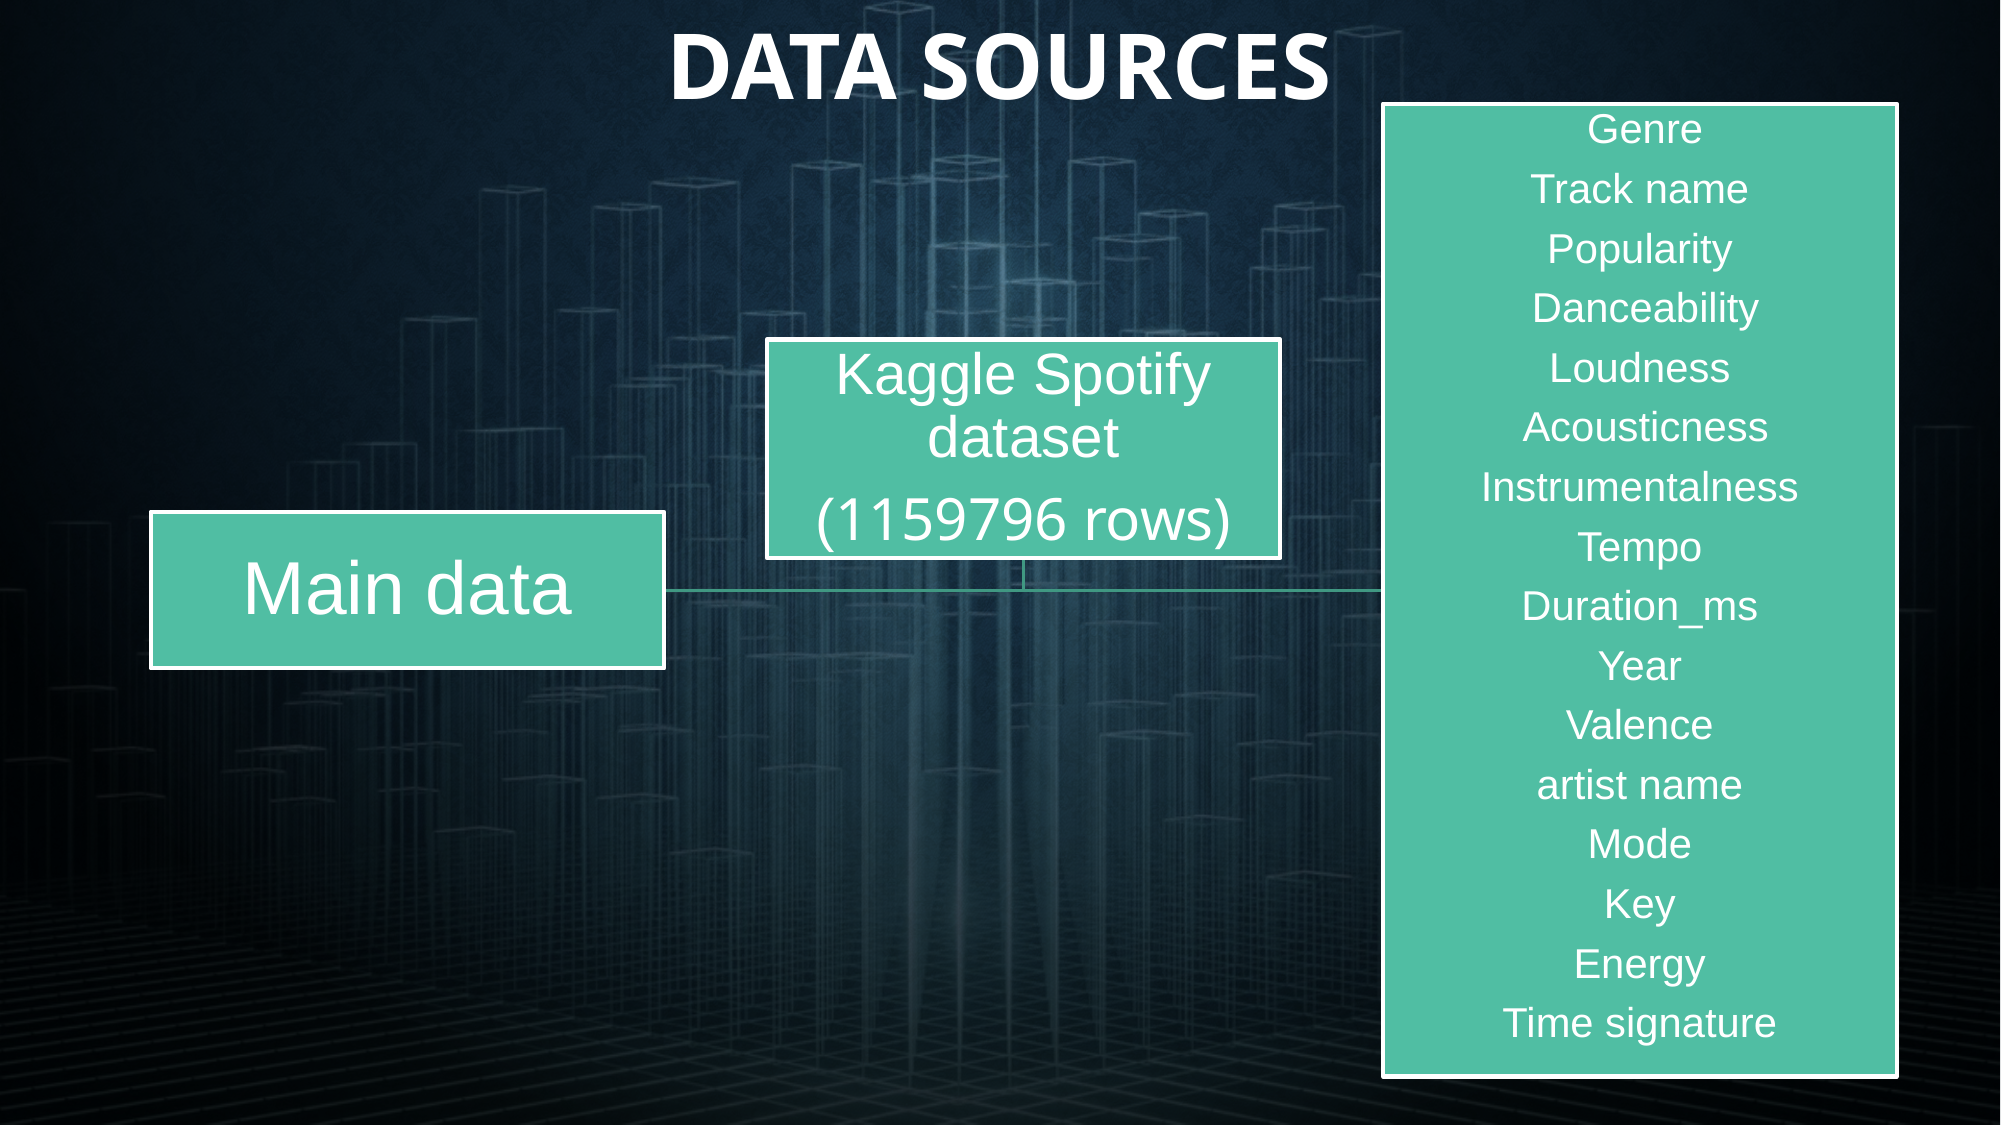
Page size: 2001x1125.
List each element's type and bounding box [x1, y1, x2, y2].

picture [0, 0, 2000, 1125]
list [149, 100, 1898, 1080]
